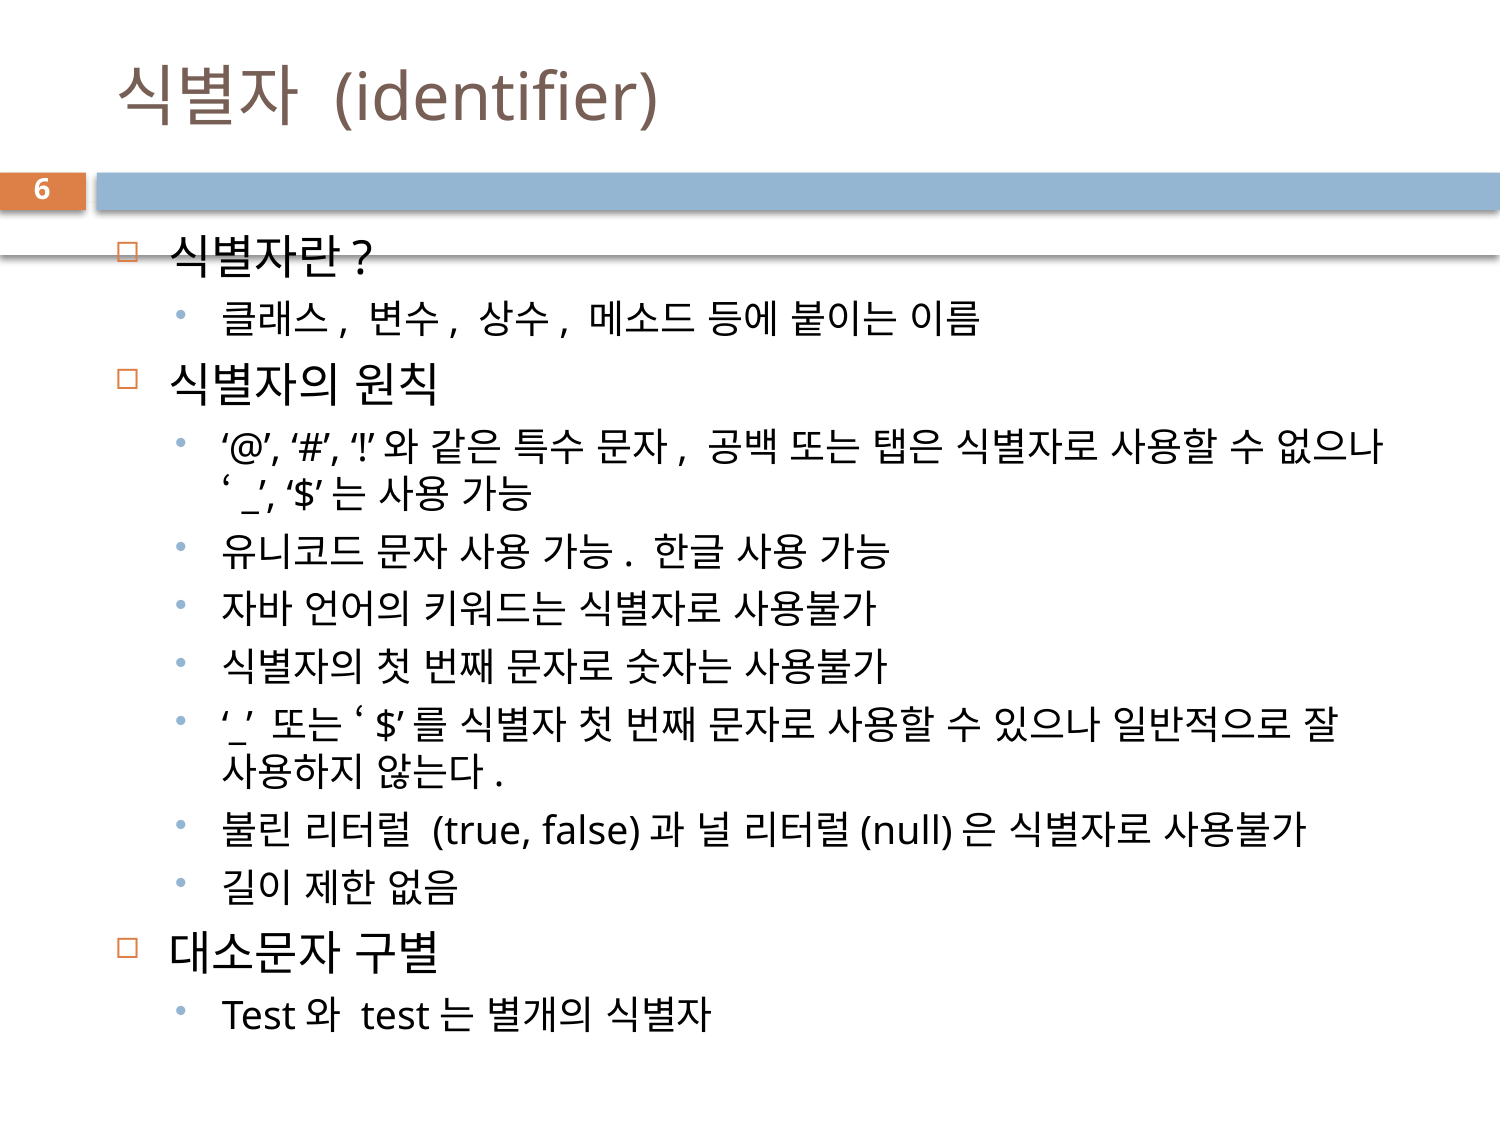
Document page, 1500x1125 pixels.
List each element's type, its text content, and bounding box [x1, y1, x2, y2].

slide_number 6 [0, 170, 87, 211]
title 식별자 (identifier) [100, 37, 1438, 149]
list 식별자란? 클래스, 변수, 상수, 메소드 등에 붙이는 이름 식별자의 원칙 ‘@’, ‘#’, ‘!’와 같은 특수 문자, 공백 또는 탭은 식별자로 사용할 수 없으나 ‘_’, ‘$’는 사용 가능 유니코드 문자 사용 가능. 한글 사용 가능 자바 언어의 키워드는 식별자로 사용불가 식별자의 첫 번째 문자로 숫자는 사용불가 ‘_’ 또는 ‘$’를 식별자 첫 번째 문자로 사용할 수 있으나 일반적으로 잘 사용하지 않는다. 불린 리터럴 (true, false)과 널 리터럴(null)은 식별자로 사용불가 길이 제한 없음 대소문자 구별 Test와 test는 별개의 식별자 [100, 219, 1438, 1047]
